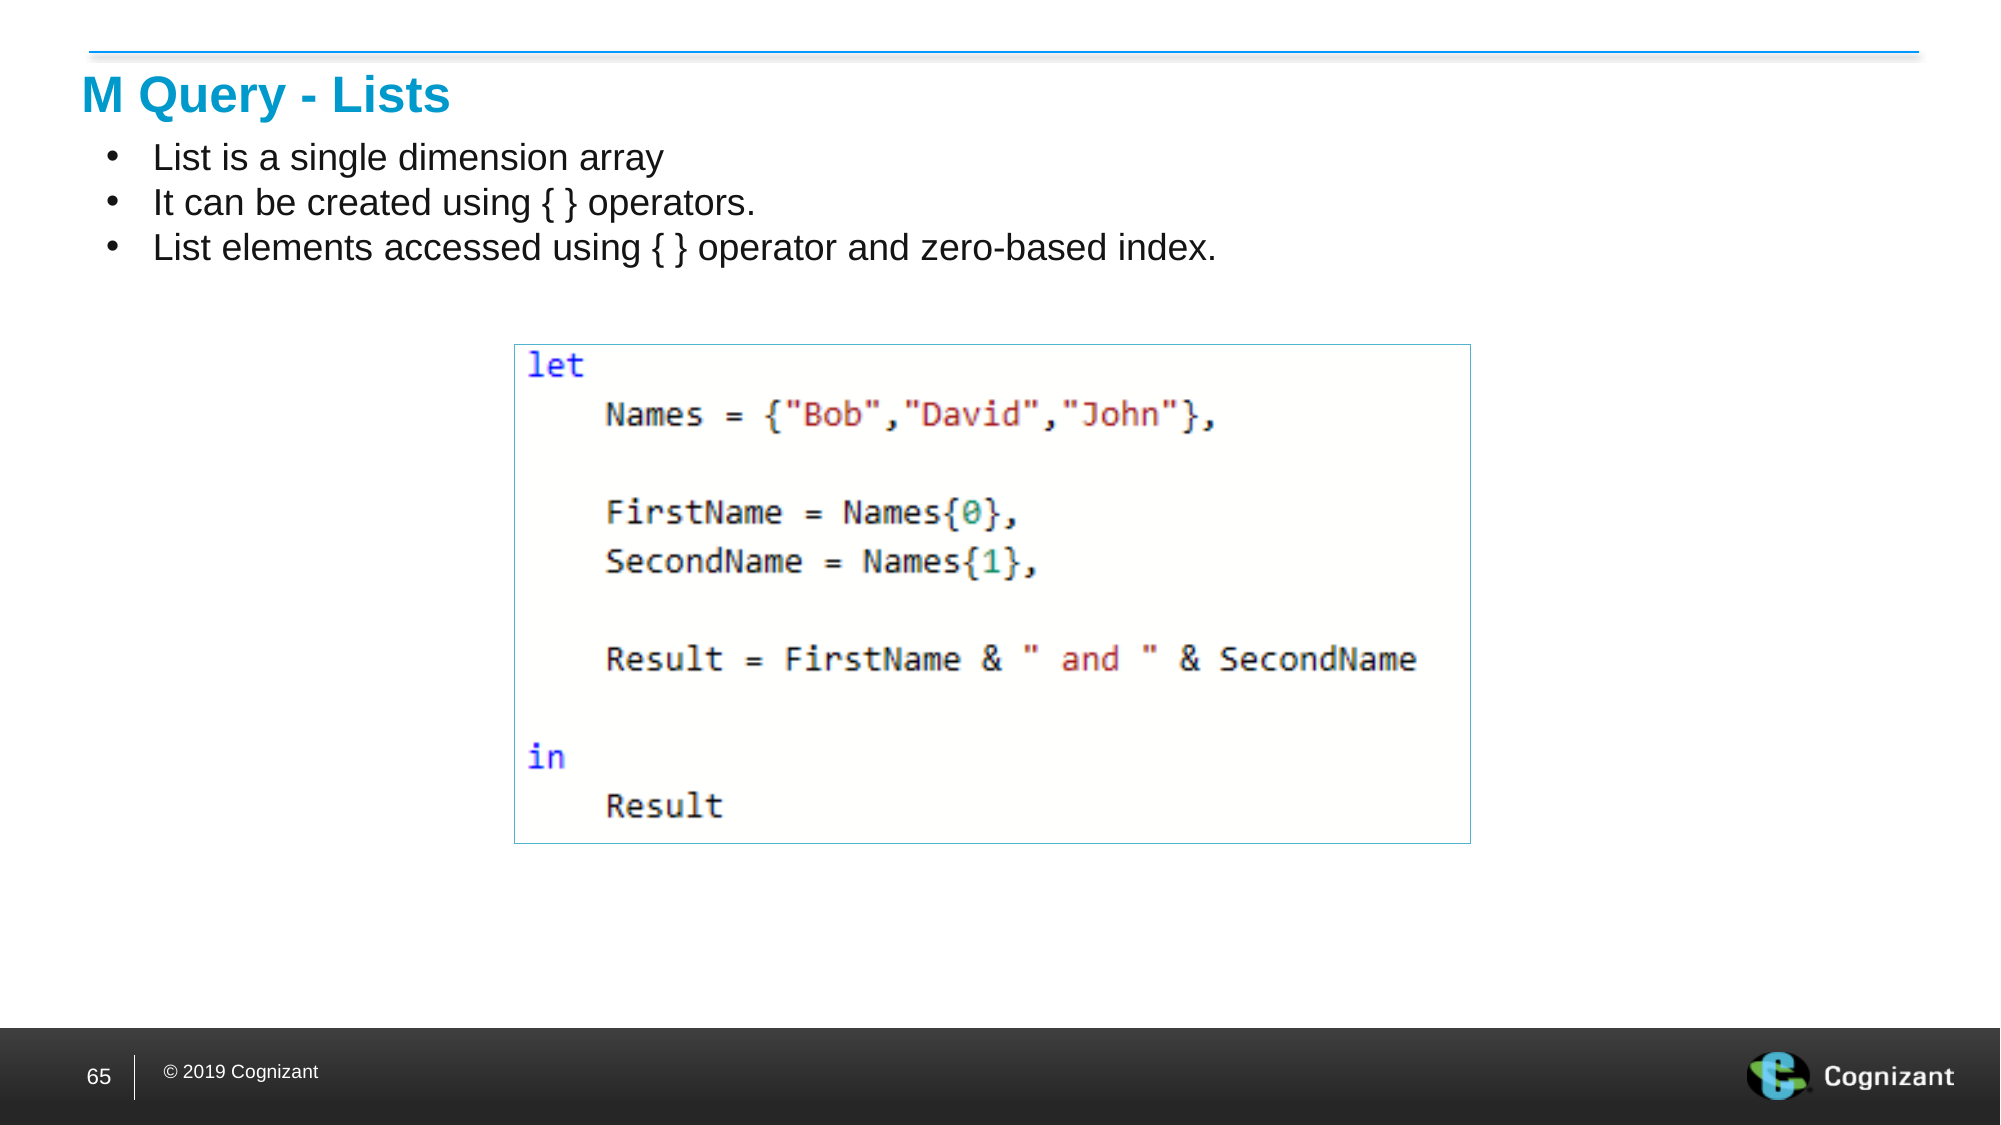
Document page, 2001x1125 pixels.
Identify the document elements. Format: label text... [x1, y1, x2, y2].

text_box List is a single dimension array It can be created using { } operators. List elements accessed using { } operator and zero-based index. [91, 125, 1344, 276]
picture [1747, 1052, 1954, 1100]
slide_number 65 [8, 1034, 127, 1117]
title M Query - Lists [66, 54, 1918, 154]
picture [514, 344, 1471, 844]
